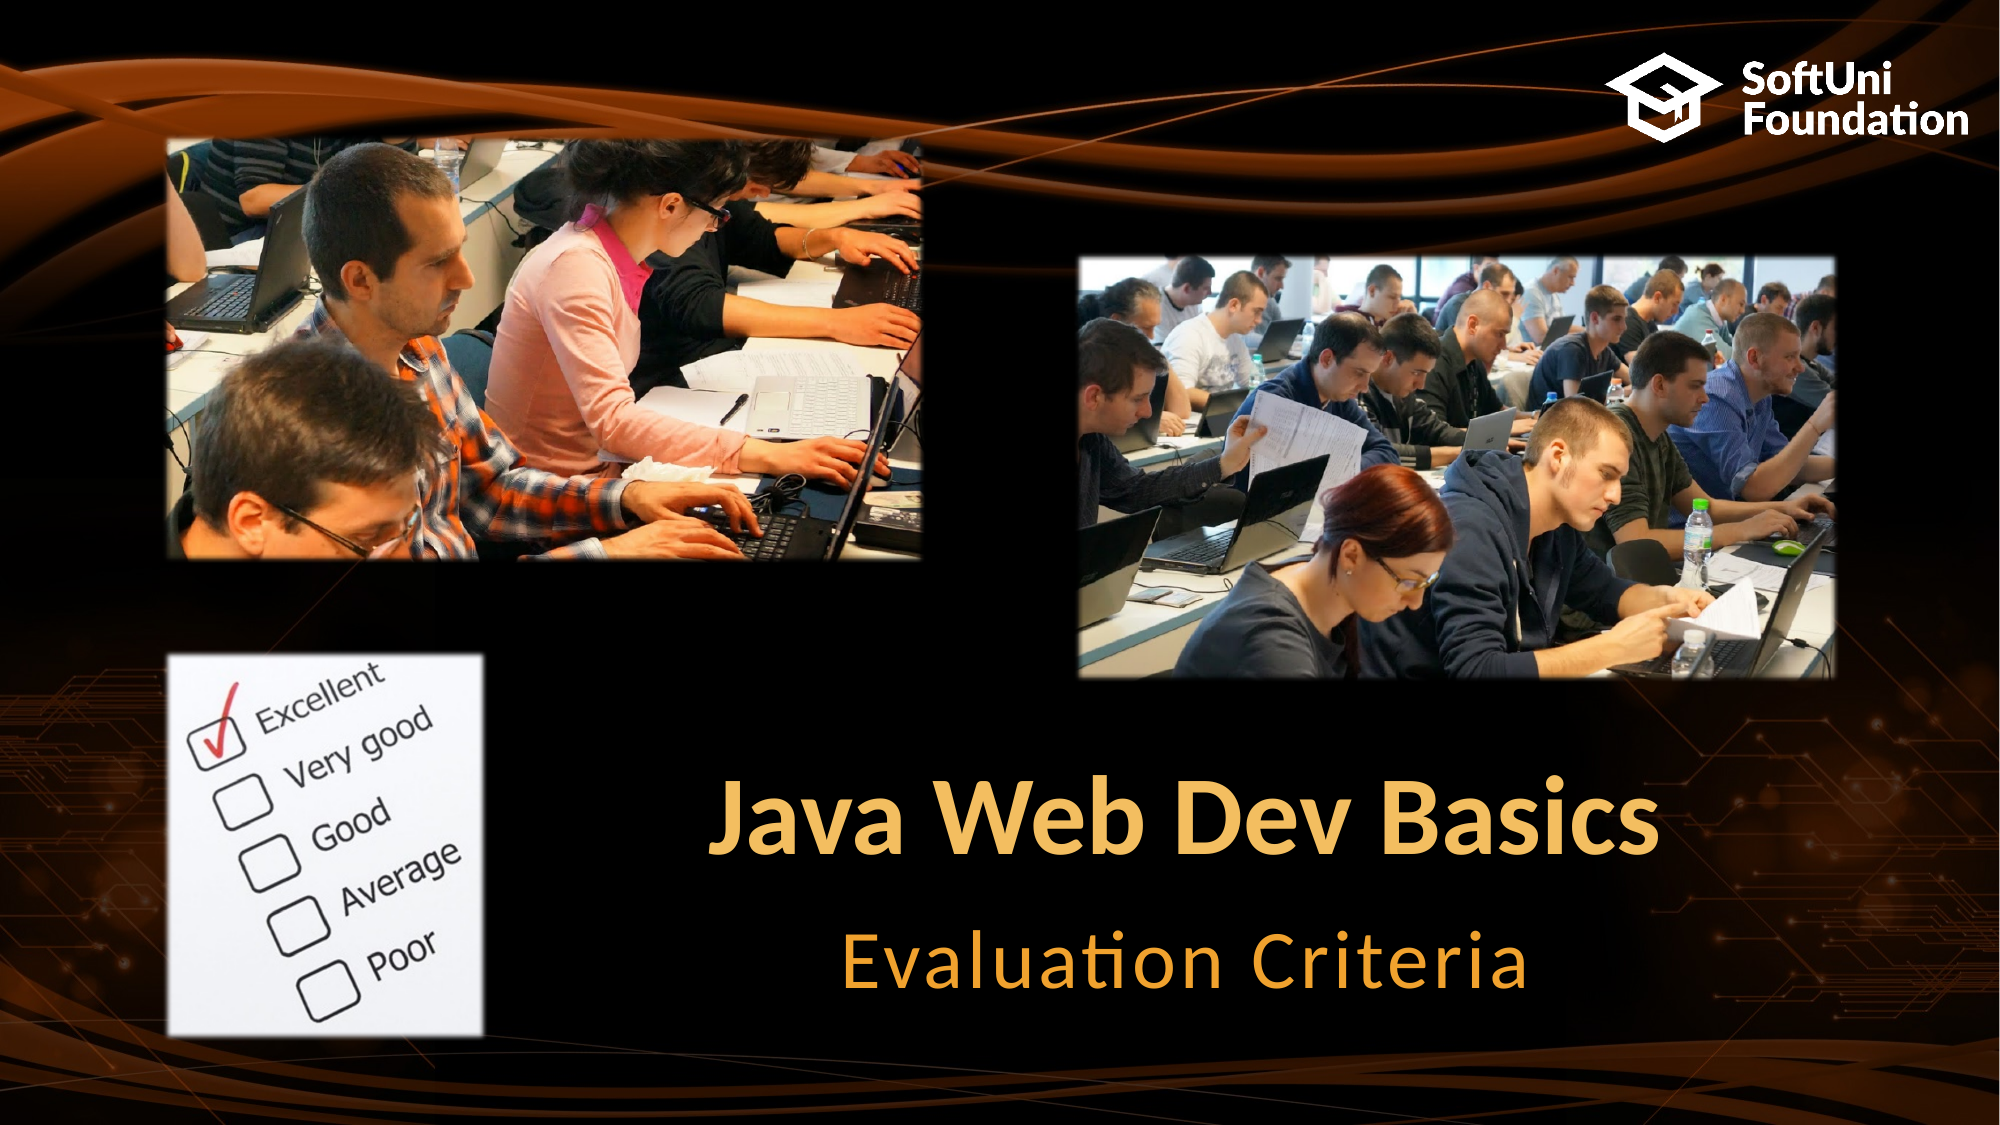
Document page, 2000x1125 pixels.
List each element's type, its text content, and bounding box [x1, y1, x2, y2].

picture [0, 0, 2000, 1125]
title Java Web Dev Basics [488, 750, 1900, 885]
list Evaluation Criteria [595, 894, 1775, 1007]
